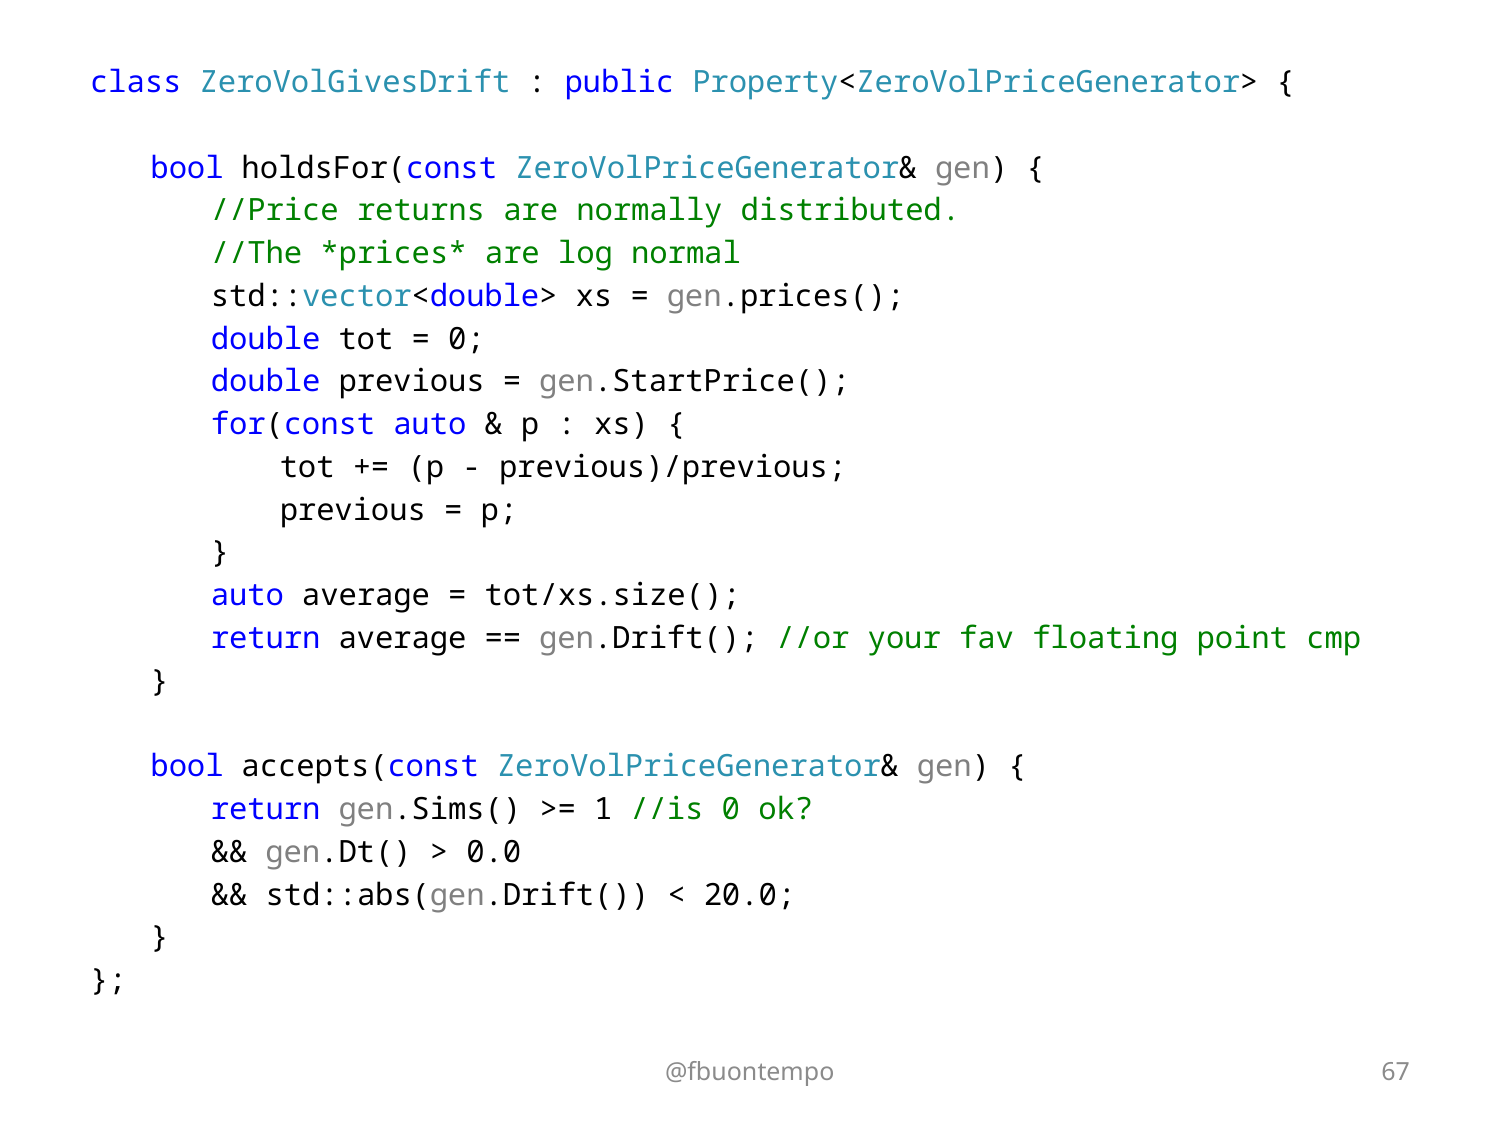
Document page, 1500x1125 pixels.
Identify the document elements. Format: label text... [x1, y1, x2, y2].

footer @fbuontempo [512, 1042, 988, 1103]
slide_number 67 [1074, 1042, 1425, 1103]
list class ZeroVolGivesDrift : public Property<ZeroVolPriceGenerator> { bool holdsFor(const ZeroVolPriceGenerator& gen) { //Price returns are normally distributed. //The *prices* are log normal std::vector<double> xs = gen.prices(); double tot = 0; double previous = gen.StartPrice(); for(const auto & p : xs) { tot += (p - previous)/previous; previous = p; } auto average = tot/xs.size(); return average == gen.Drift(); //or your fav floating point cmp } bool accepts(const ZeroVolPriceGenerator& gen) { return gen.Sims() >= 1 //is 0 ok? && gen.Dt() > 0.0 && std::abs(gen.Drift()) < 20.0; } }; [75, 54, 1425, 1059]
